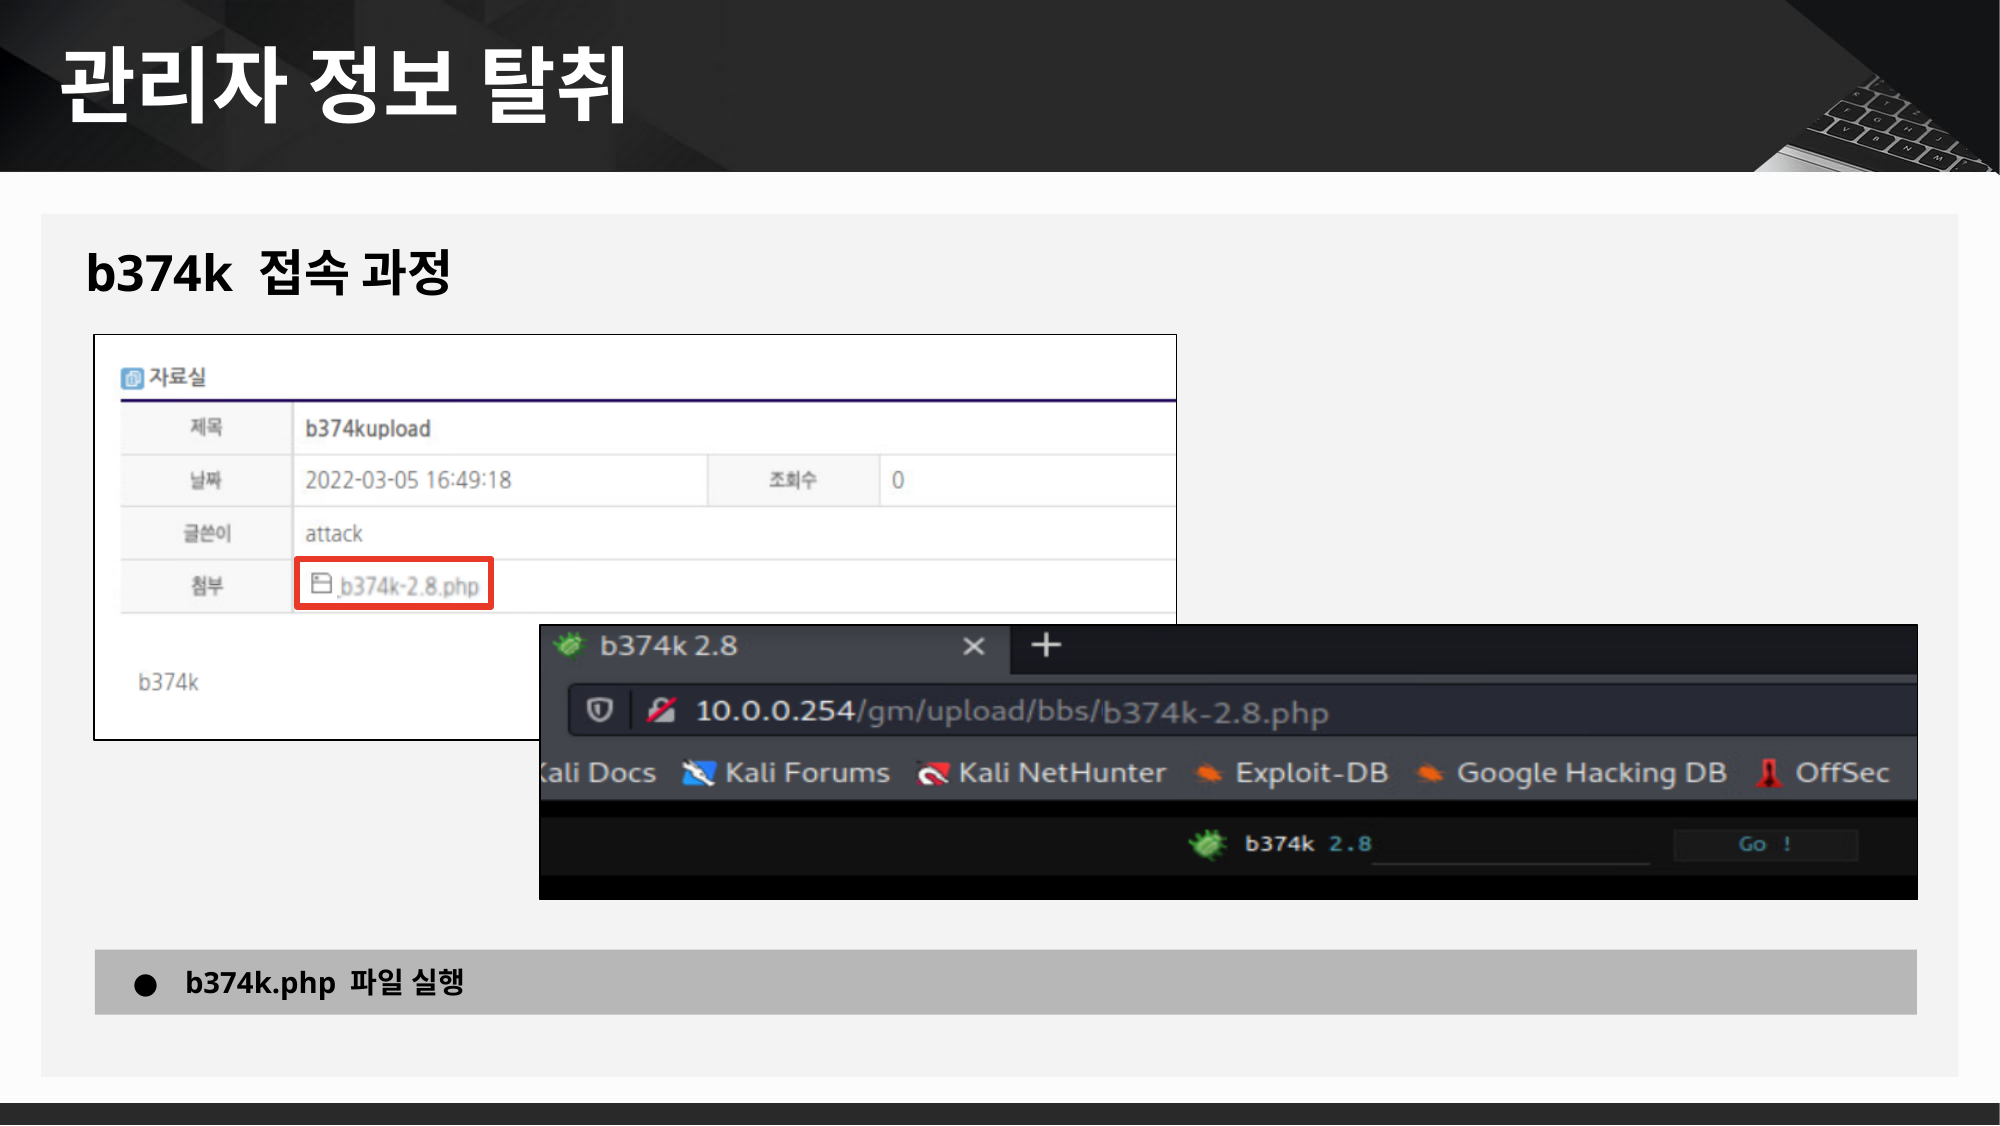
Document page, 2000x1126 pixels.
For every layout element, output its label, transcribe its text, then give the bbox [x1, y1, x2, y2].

text_box [41, 213, 1959, 1077]
text_box b374k.php 파일 실행 [94, 949, 1917, 1015]
picture [0, 0, 2000, 1125]
text_box b374k 접속 과정 [70, 226, 683, 317]
title 관리자 정보 탈취 [43, 17, 1401, 149]
